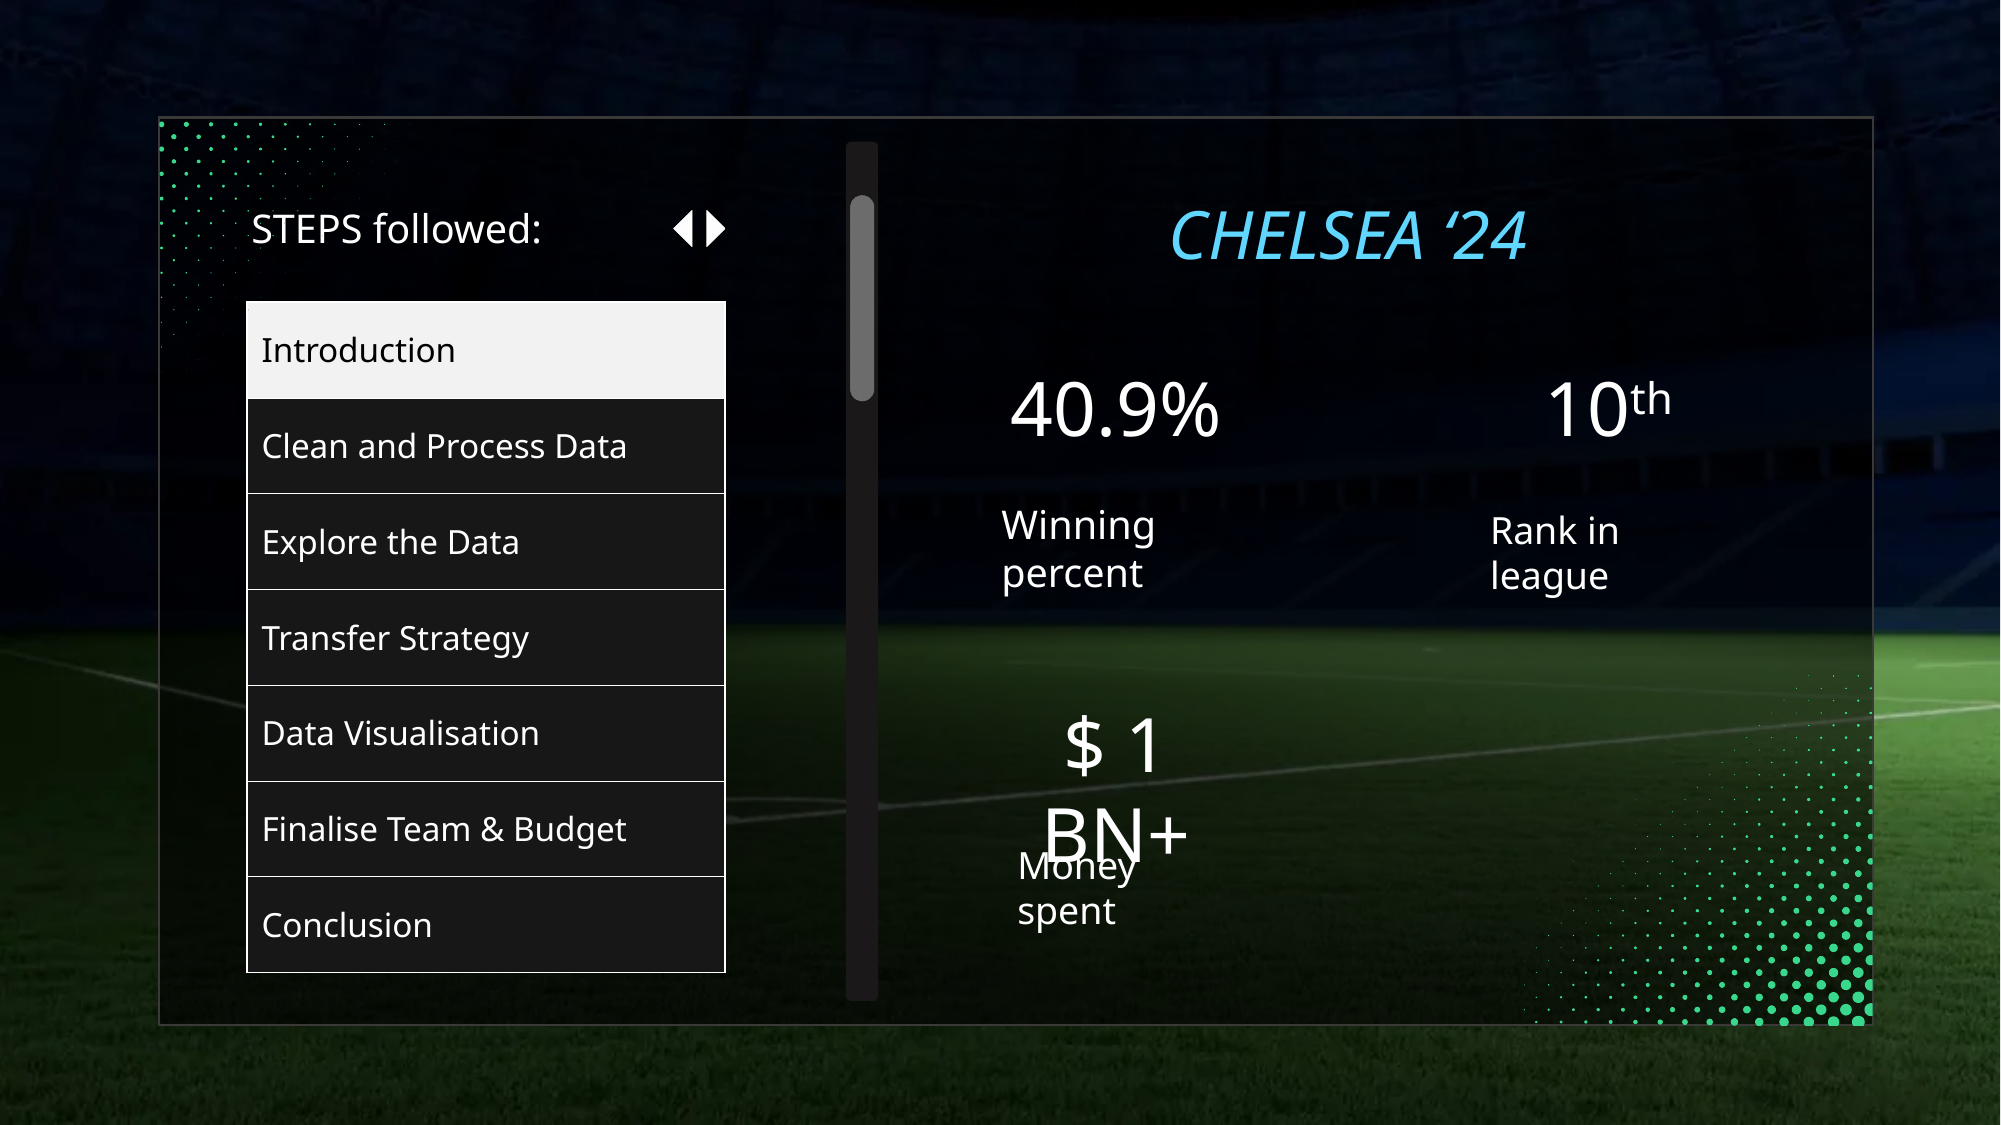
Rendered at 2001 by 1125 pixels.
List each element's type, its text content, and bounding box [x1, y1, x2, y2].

table_cell Finalise Team & Budget [248, 782, 724, 876]
table_cell Clean and Process Data [248, 399, 724, 493]
text_box [158, 116, 1874, 1026]
text_box CHELSEA ‘24 [1040, 185, 1657, 281]
table_cell Explore the Data [248, 494, 724, 589]
table_cell Conclusion [248, 877, 724, 972]
text_box $ 1 BN+ [996, 690, 1236, 885]
text_box Money spent [1002, 834, 1242, 940]
picture [0, 0, 2001, 1125]
text_box STEPS followed: [422, 197, 617, 260]
text_box Winning percent [986, 492, 1313, 603]
text_box [844, 140, 880, 1003]
text_box 40.9% [982, 354, 1250, 460]
table_header Introduction [248, 303, 724, 398]
text_box Rank in league [1475, 499, 1743, 605]
table_cell Transfer Strategy [248, 590, 724, 685]
table_cell Data Visualisation [248, 686, 724, 781]
text_box 10th [1523, 354, 1694, 460]
